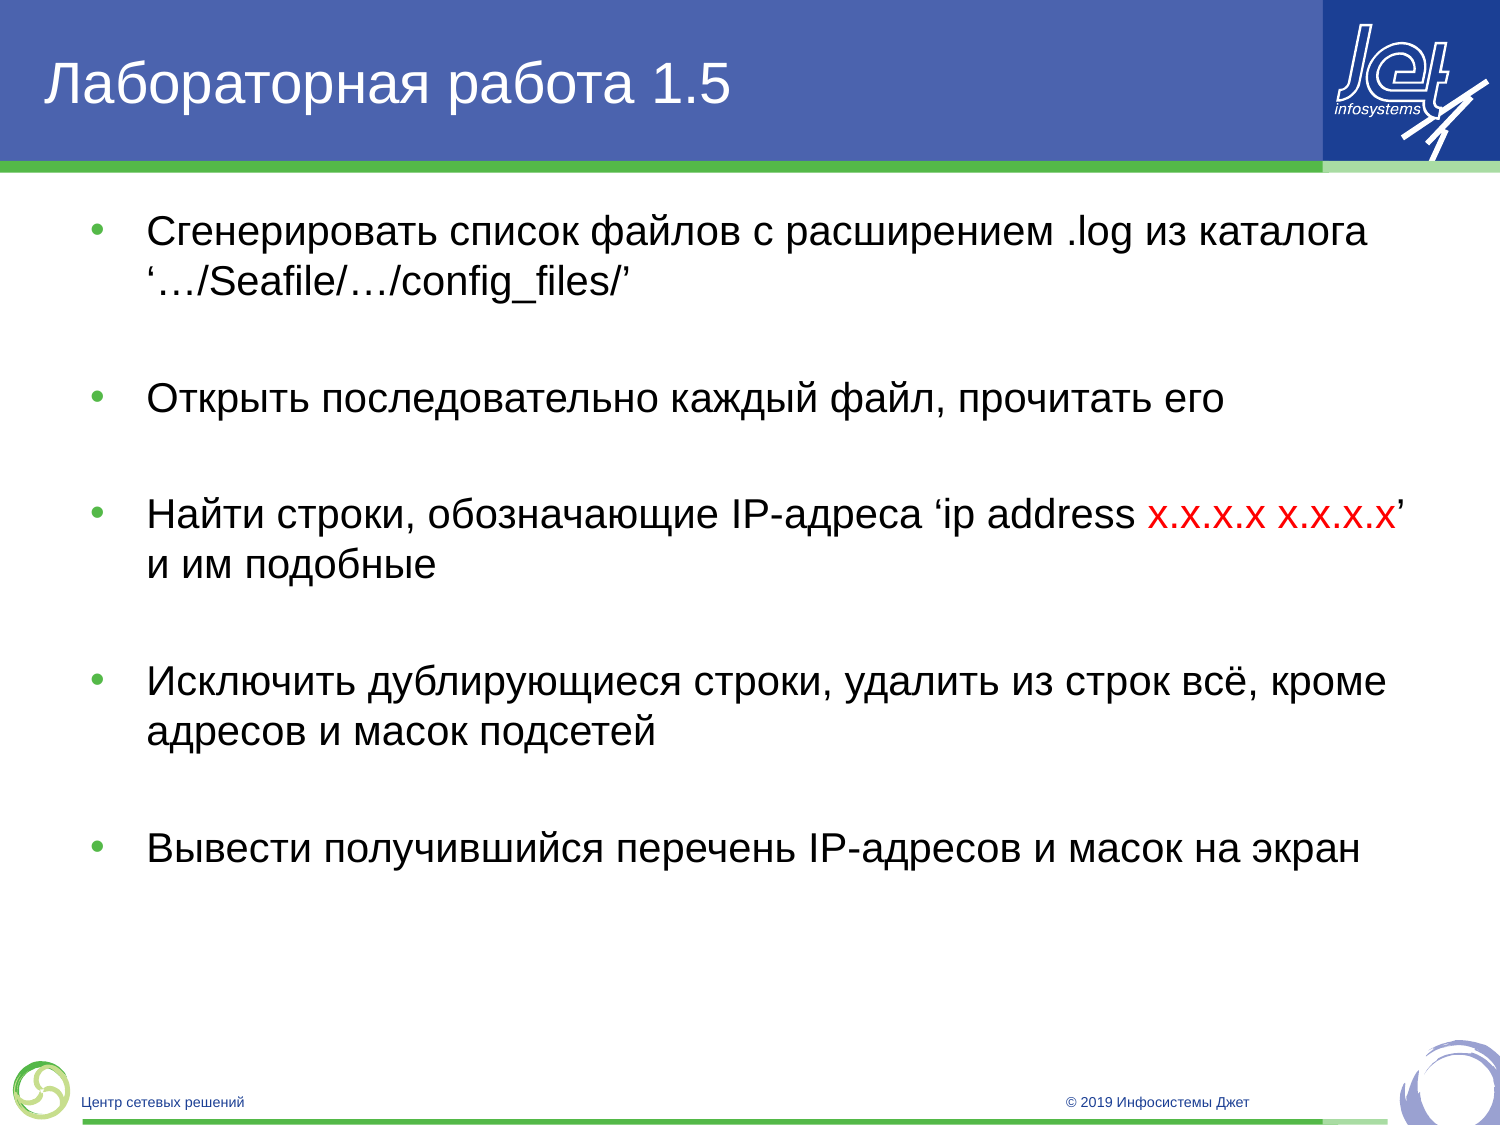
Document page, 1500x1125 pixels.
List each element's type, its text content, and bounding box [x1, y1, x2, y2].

title Лабораторная работа 1.5 [29, 21, 1294, 140]
list Сгенерировать список файлов с расширением .log из каталога ‘…/Seafile/…/config_files/’ Открыть последовательно каждый файл, прочитать его Найти строки, обозначающие IP-адреса ‘ip address x.x.x.x x.x.x.x’ и им подобные Исключить дублирующиеся строки, удалить из строк всё, кроме адресов и масок подсетей Вывести получившийся перечень IP-адресов и масок на экран [75, 196, 1425, 906]
